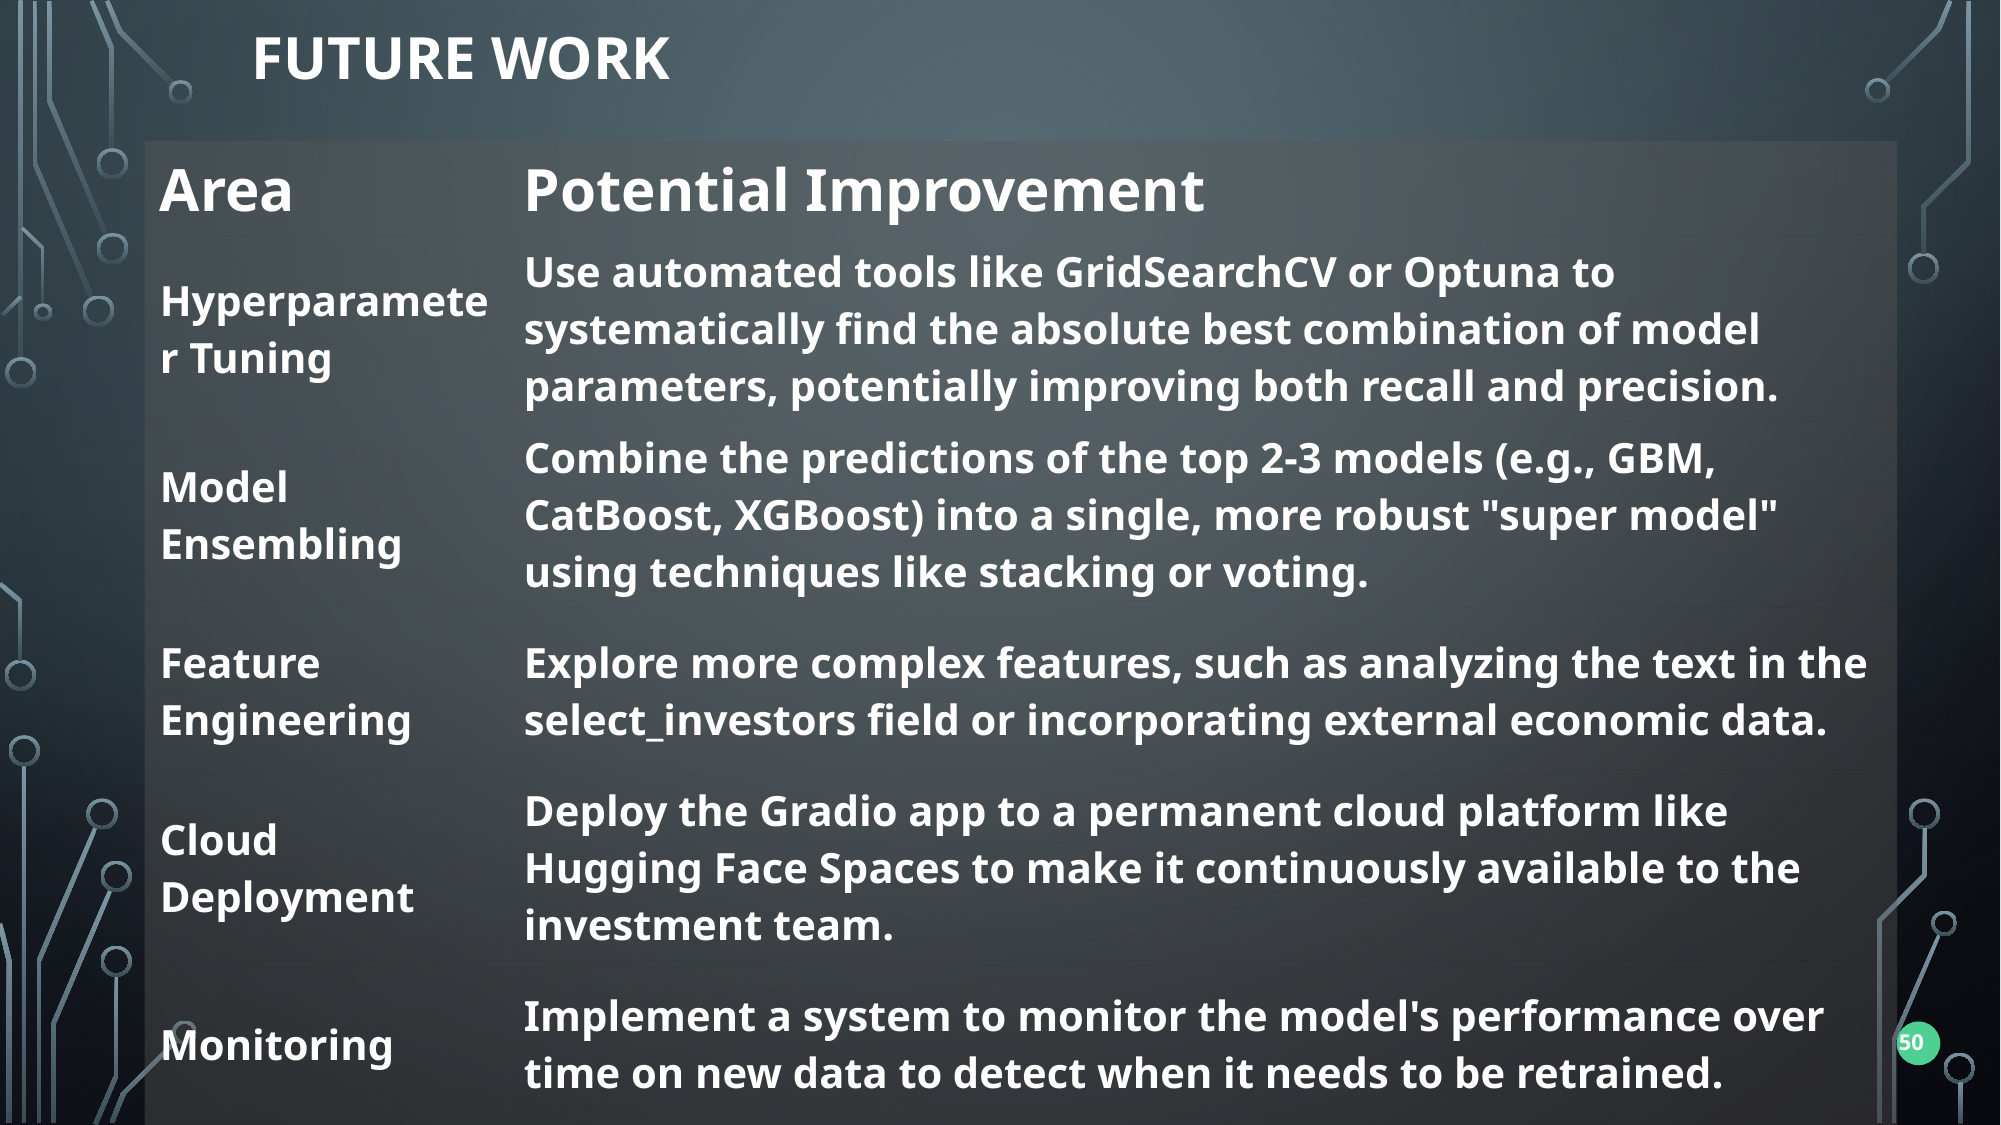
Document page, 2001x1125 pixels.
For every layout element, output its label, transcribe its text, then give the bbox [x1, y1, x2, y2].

table_cell Model Ensembling [145, 422, 509, 608]
table_header Area [145, 141, 509, 236]
table_header Potential Improvement [509, 141, 1897, 236]
text_box Future Work [236, 0, 1627, 141]
table_cell Cloud Deployment [145, 774, 509, 960]
table_cell Monitoring [145, 960, 509, 1125]
table_cell Hyperparameter Tuning [145, 236, 509, 422]
table_cell Implement a system to monitor the model's performance over time on new data to detect when it needs to be retrained. [509, 960, 1897, 1125]
table_cell Use automated tools like GridSearchCV or Optuna to systematically find the absolute best combination of model parameters, potentially improving both recall and precision. [509, 236, 1897, 422]
table_cell Feature Engineering [145, 608, 509, 774]
table_cell Deploy the Gradio app to a permanent cloud platform like Hugging Face Spaces to make it continuously available to the investment team. [509, 774, 1897, 960]
table_cell Combine the predictions of the top 2-3 models (e.g., GBM, CatBoost, XGBoost) into a single, more robust "super model" using techniques like stacking or voting. [509, 422, 1897, 608]
slide_number 50 [1897, 1013, 1939, 1074]
table_cell Explore more complex features, such as analyzing the text in the select_investors field or incorporating external economic data. [509, 608, 1897, 774]
